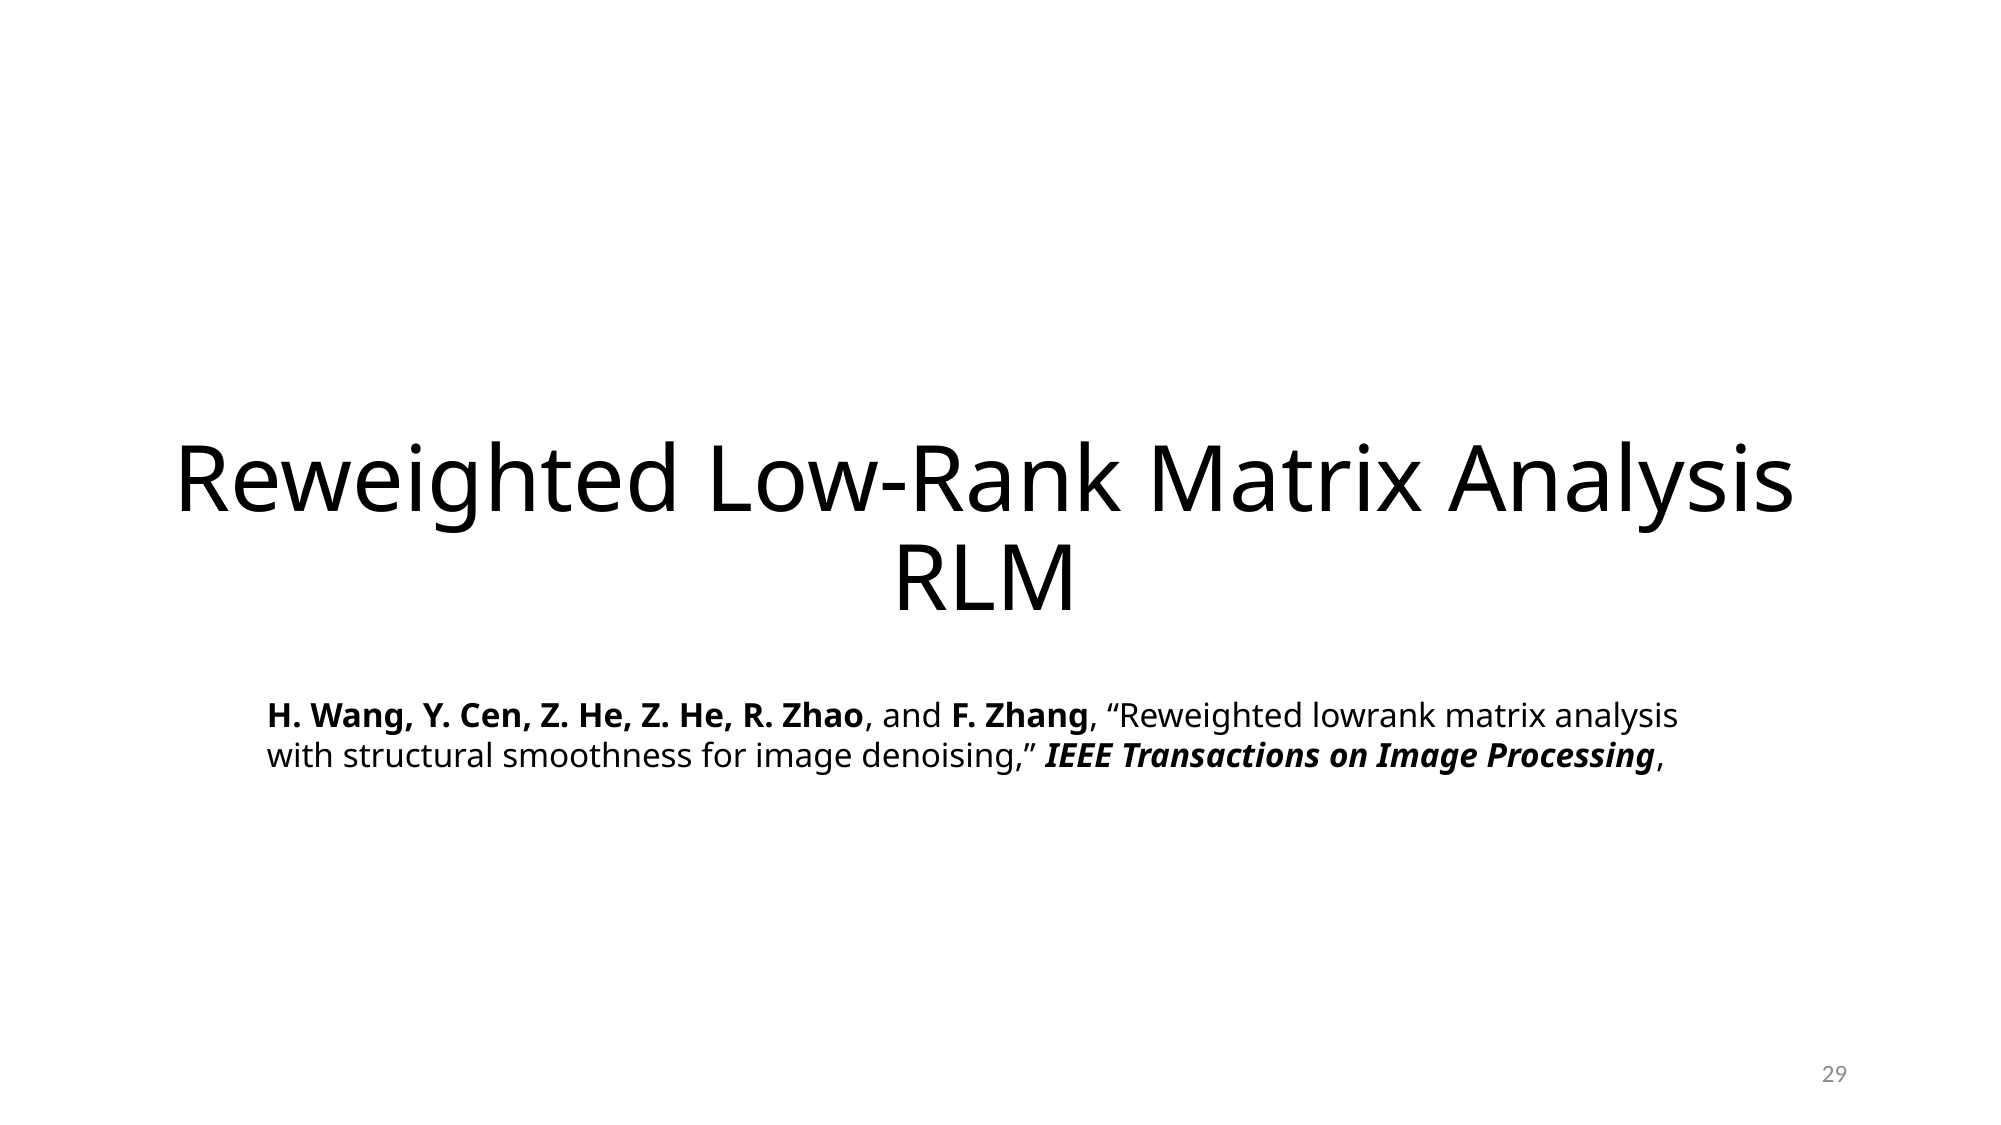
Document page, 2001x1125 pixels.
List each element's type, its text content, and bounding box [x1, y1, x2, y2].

slide_number 29 [1412, 1042, 1863, 1103]
title Reweighted Low-Rank Matrix Analysis RLM [123, 422, 1849, 641]
